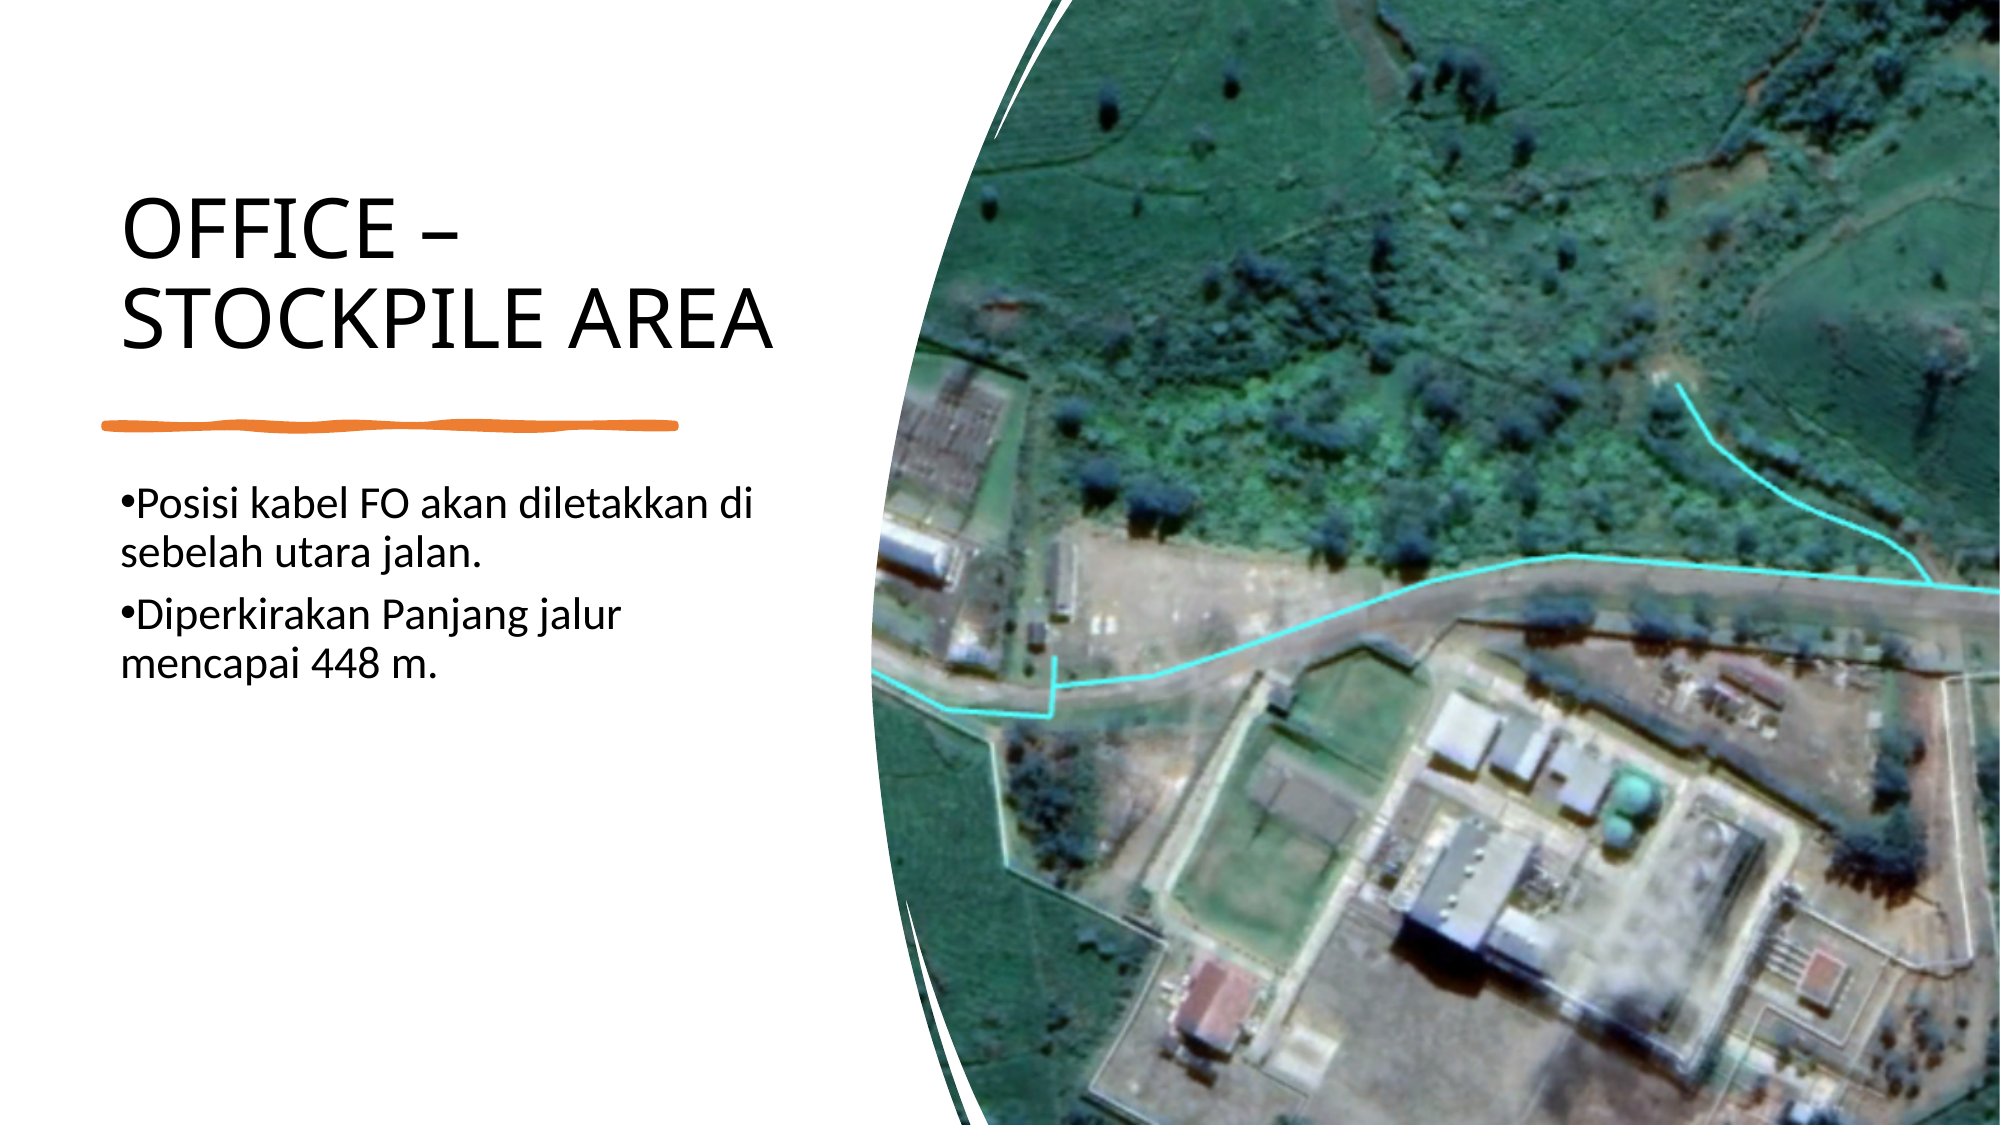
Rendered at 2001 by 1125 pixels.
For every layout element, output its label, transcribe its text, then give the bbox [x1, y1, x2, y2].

text_box [0, 0, 871, 1125]
picture [871, 0, 2000, 1125]
text_box OFFICE – STOCKPILE AREA [105, 53, 822, 375]
text_box [103, 421, 676, 431]
text_box Posisi kabel FO akan diletakkan di sebelah utara jalan. Diperkirakan Panjang jalur mencapai 448 m. [104, 471, 802, 1016]
